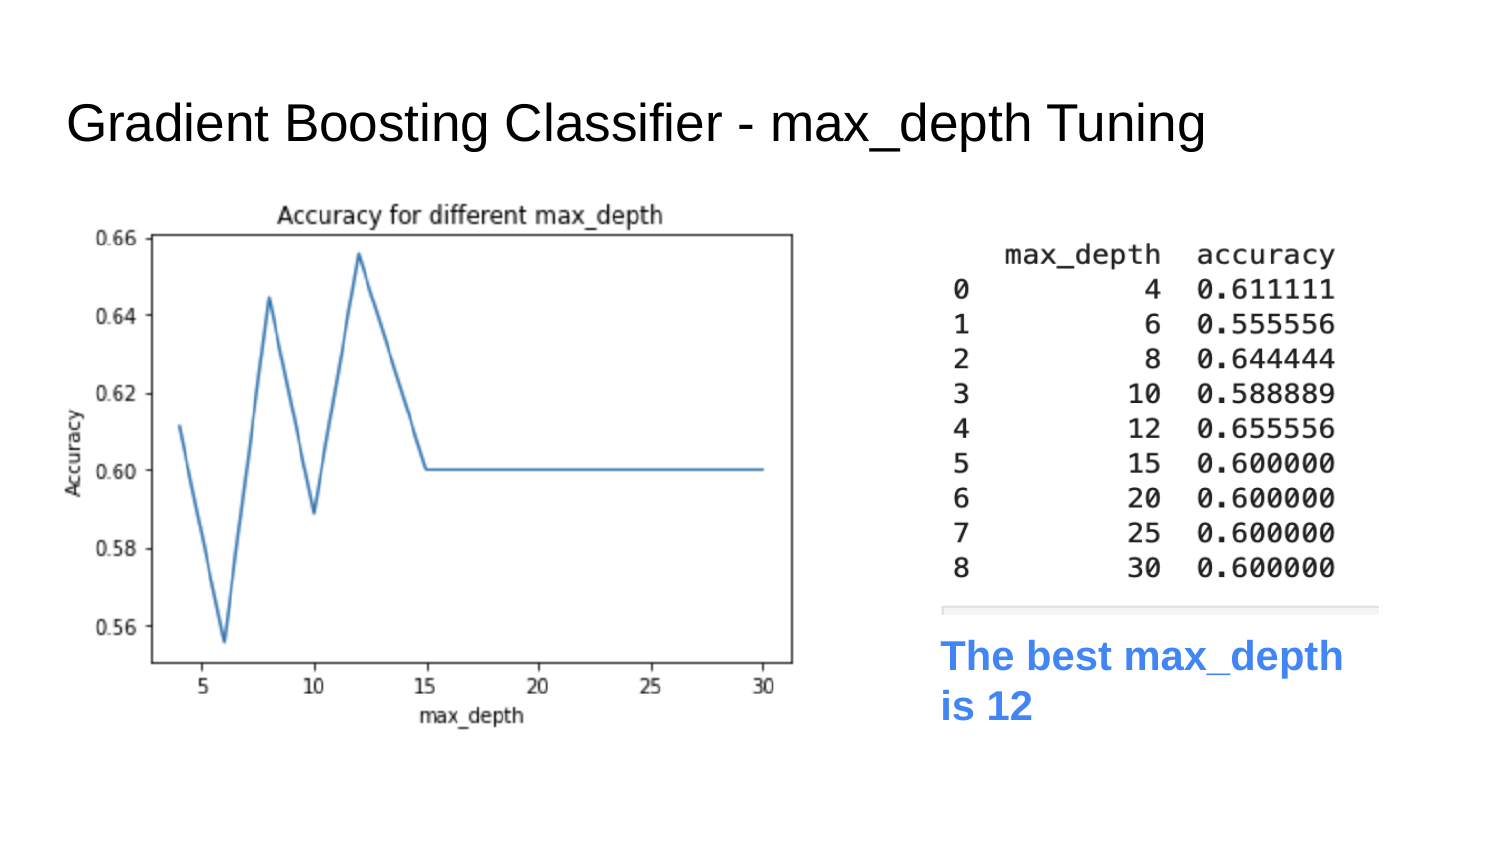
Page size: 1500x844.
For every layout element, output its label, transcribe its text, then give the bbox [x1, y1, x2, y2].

picture [925, 229, 1380, 615]
text_box The best max_depth is 12 [925, 623, 1379, 745]
title Gradient Boosting Classifier - max_depth Tuning [51, 72, 1449, 167]
picture [50, 188, 863, 750]
